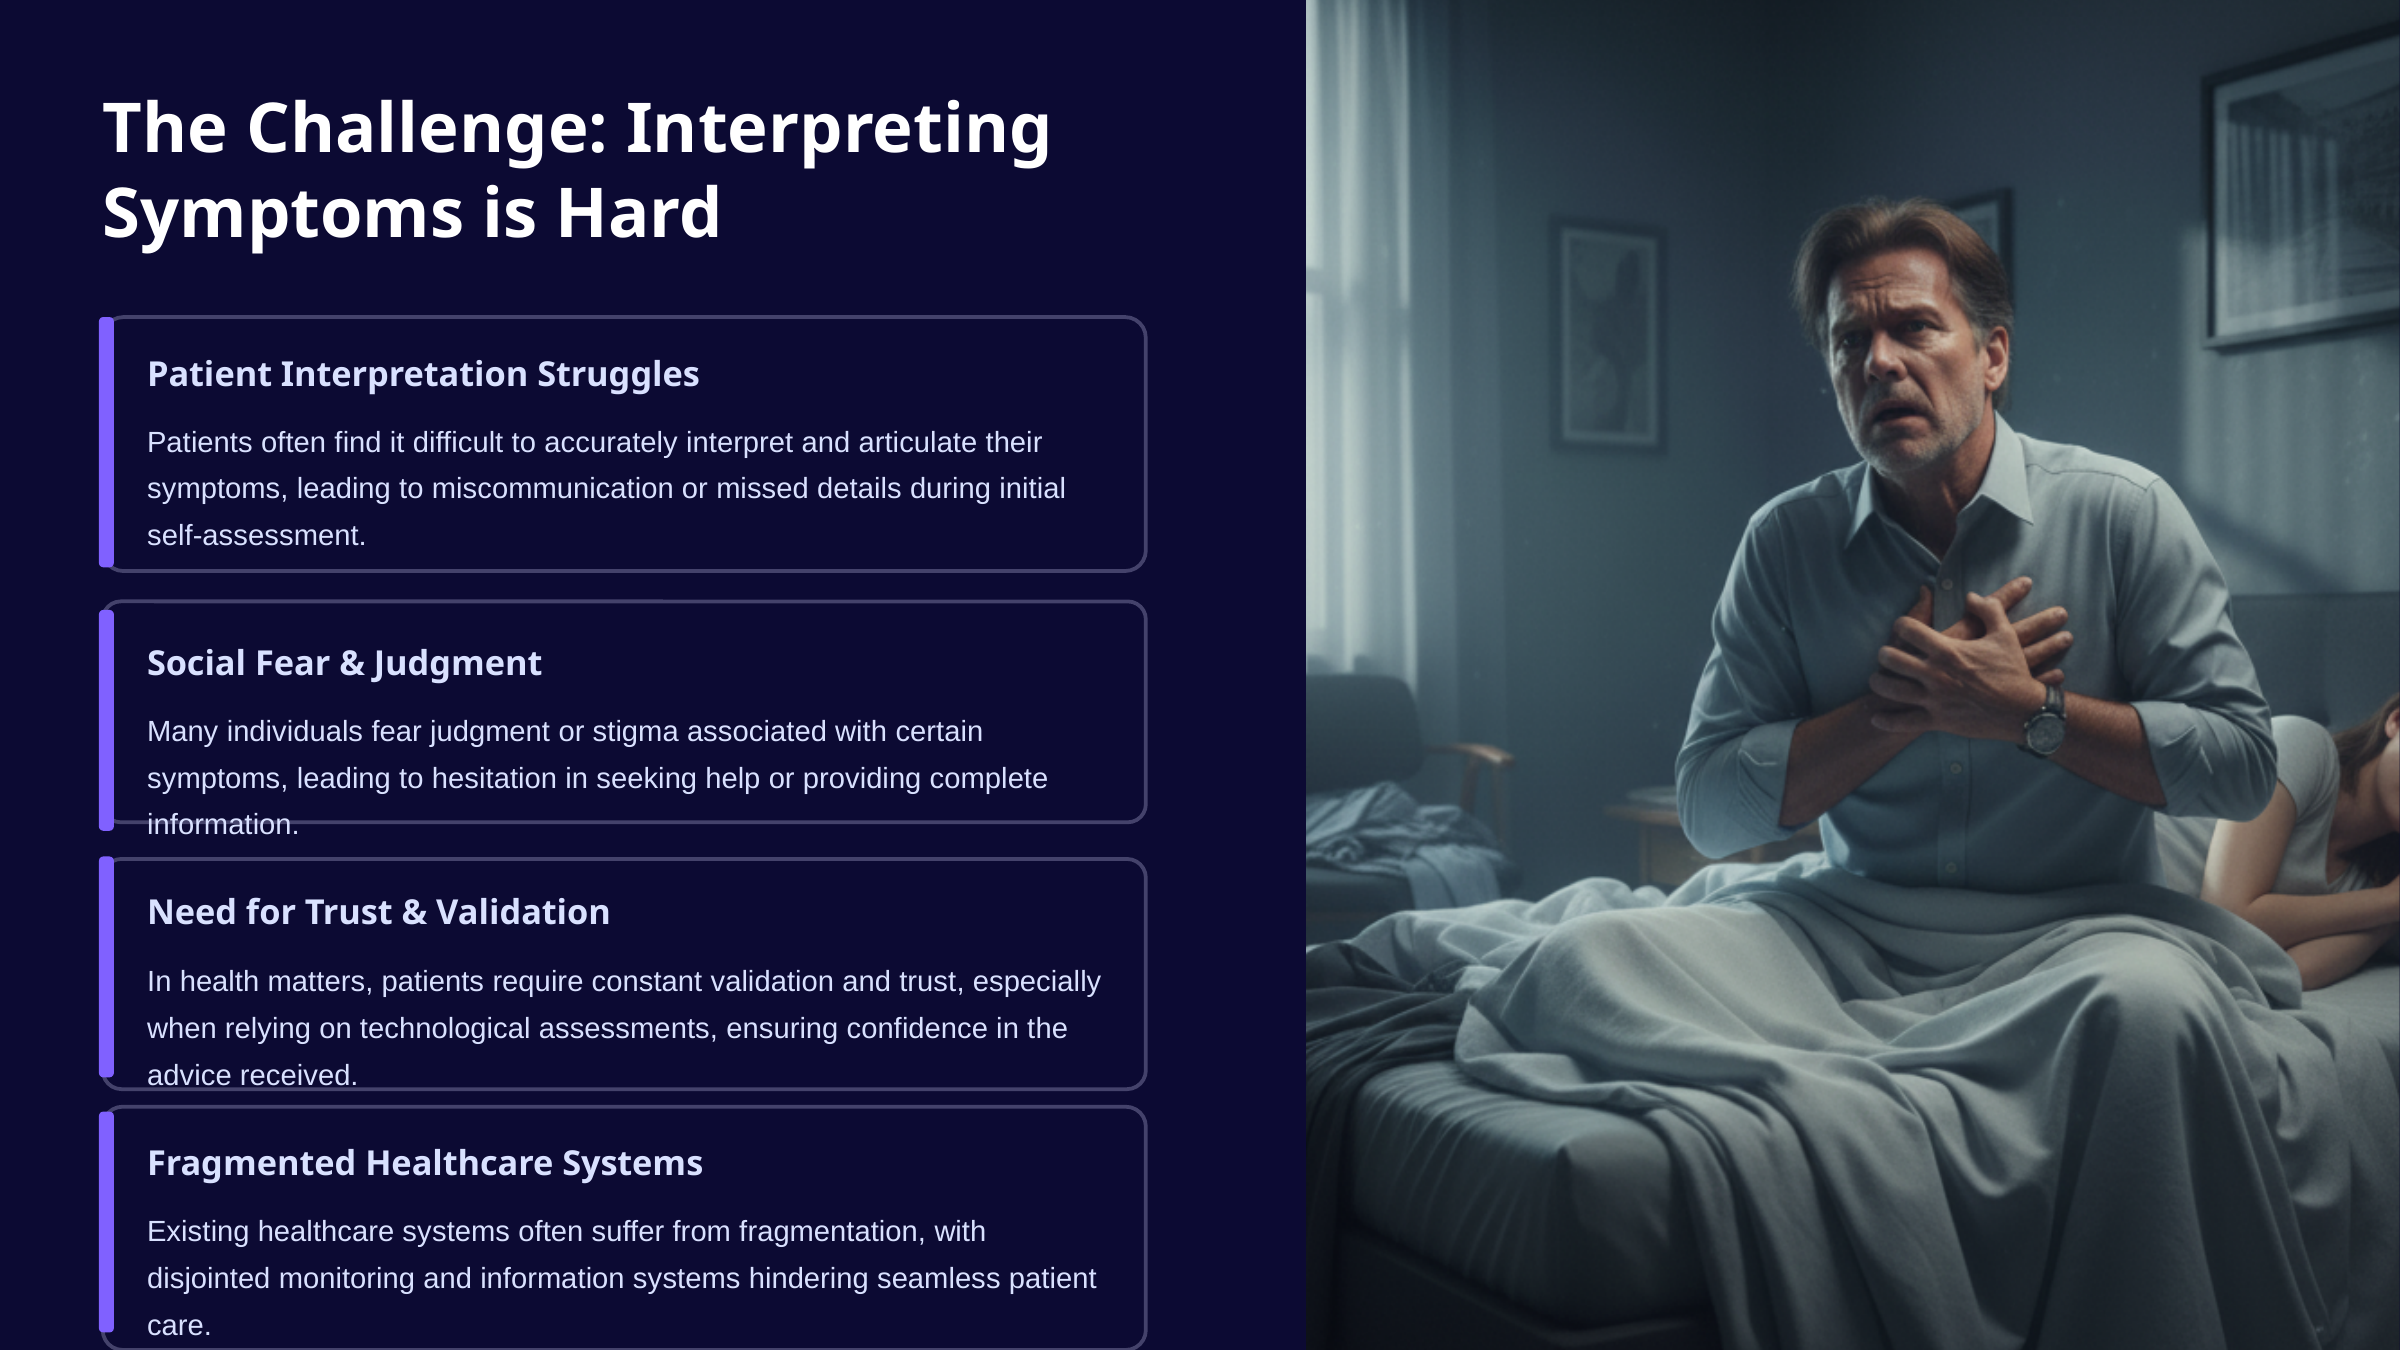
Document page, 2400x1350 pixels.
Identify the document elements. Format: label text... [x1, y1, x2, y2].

text_box [98, 317, 114, 568]
text_box [111, 317, 1146, 572]
text_box Fragmented Healthcare Systems [147, 1139, 775, 1183]
text_box Patients often find it difficult to accurately interpret and articulate their symptoms, leading to miscommunication or missed details during initial self-assessment. [147, 410, 1128, 505]
text_box In health matters, patients require constant validation and trust, especially when relying on technological assessments, ensuring confidence in the advice received. [147, 950, 1128, 1045]
text_box [98, 856, 114, 1078]
text_box [106, 601, 1146, 823]
text_box [104, 858, 1146, 1090]
text_box [98, 1111, 114, 1333]
text_box The Challenge: Interpreting Symptoms is Hard [102, 80, 1146, 254]
text_box [98, 609, 114, 831]
text_box Social Fear & Judgment [147, 639, 599, 683]
text_box Patient Interpretation Struggles [147, 350, 739, 394]
picture [1306, 0, 2400, 1350]
text_box Existing healthcare systems often suffer from fragmentation, with disjointed monitoring and information systems hindering seamless patient care. [147, 1200, 1108, 1295]
text_box Need for Trust & Validation [147, 888, 650, 932]
text_box [103, 1106, 1146, 1350]
text_box Many individuals fear judgment or stigma associated with certain symptoms, leading to hesitation in seeking help or providing complete information. [147, 700, 1128, 794]
